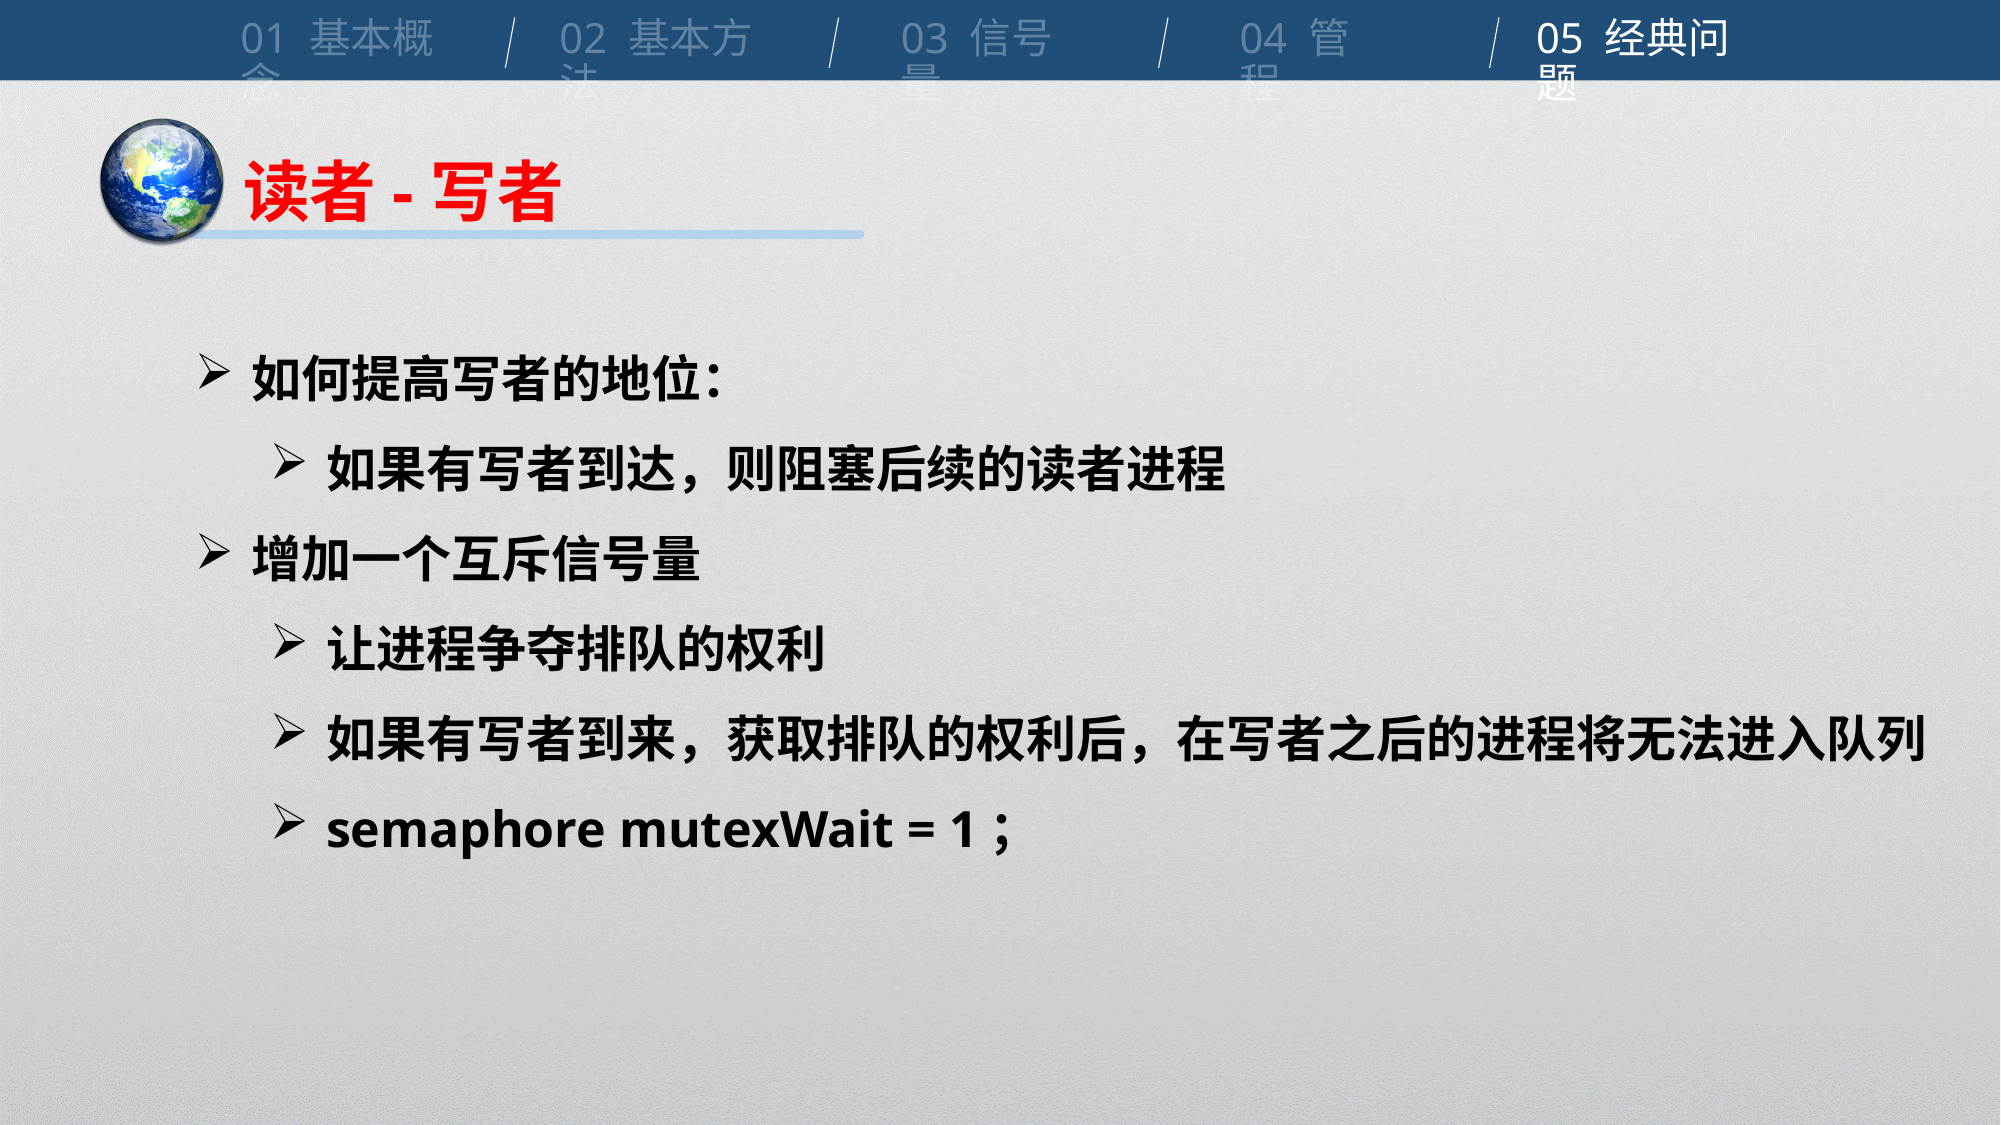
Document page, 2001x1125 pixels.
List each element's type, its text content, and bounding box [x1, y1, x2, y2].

list 01 基本概念 [225, 9, 483, 310]
text_box 如何提高写者的地位： 如果有写者到达，则阻塞后续的读者进程 增加一个互斥信号量 让进程争夺排队的权利 如果有写者到来，获取排队的权利后，在写者之后的进程将无法进入队列 semaphore mutexWait = 1； [180, 310, 1941, 865]
list 05 经典问题 [1521, 10, 1779, 310]
picture [483, 81, 1521, 310]
list 04 管程 [1224, 9, 1398, 71]
text_box 读者-写者 [228, 142, 579, 238]
picture [0, 0, 2001, 1125]
list 03 信号量 [886, 9, 1101, 71]
list 02 基本方法 [544, 9, 802, 71]
